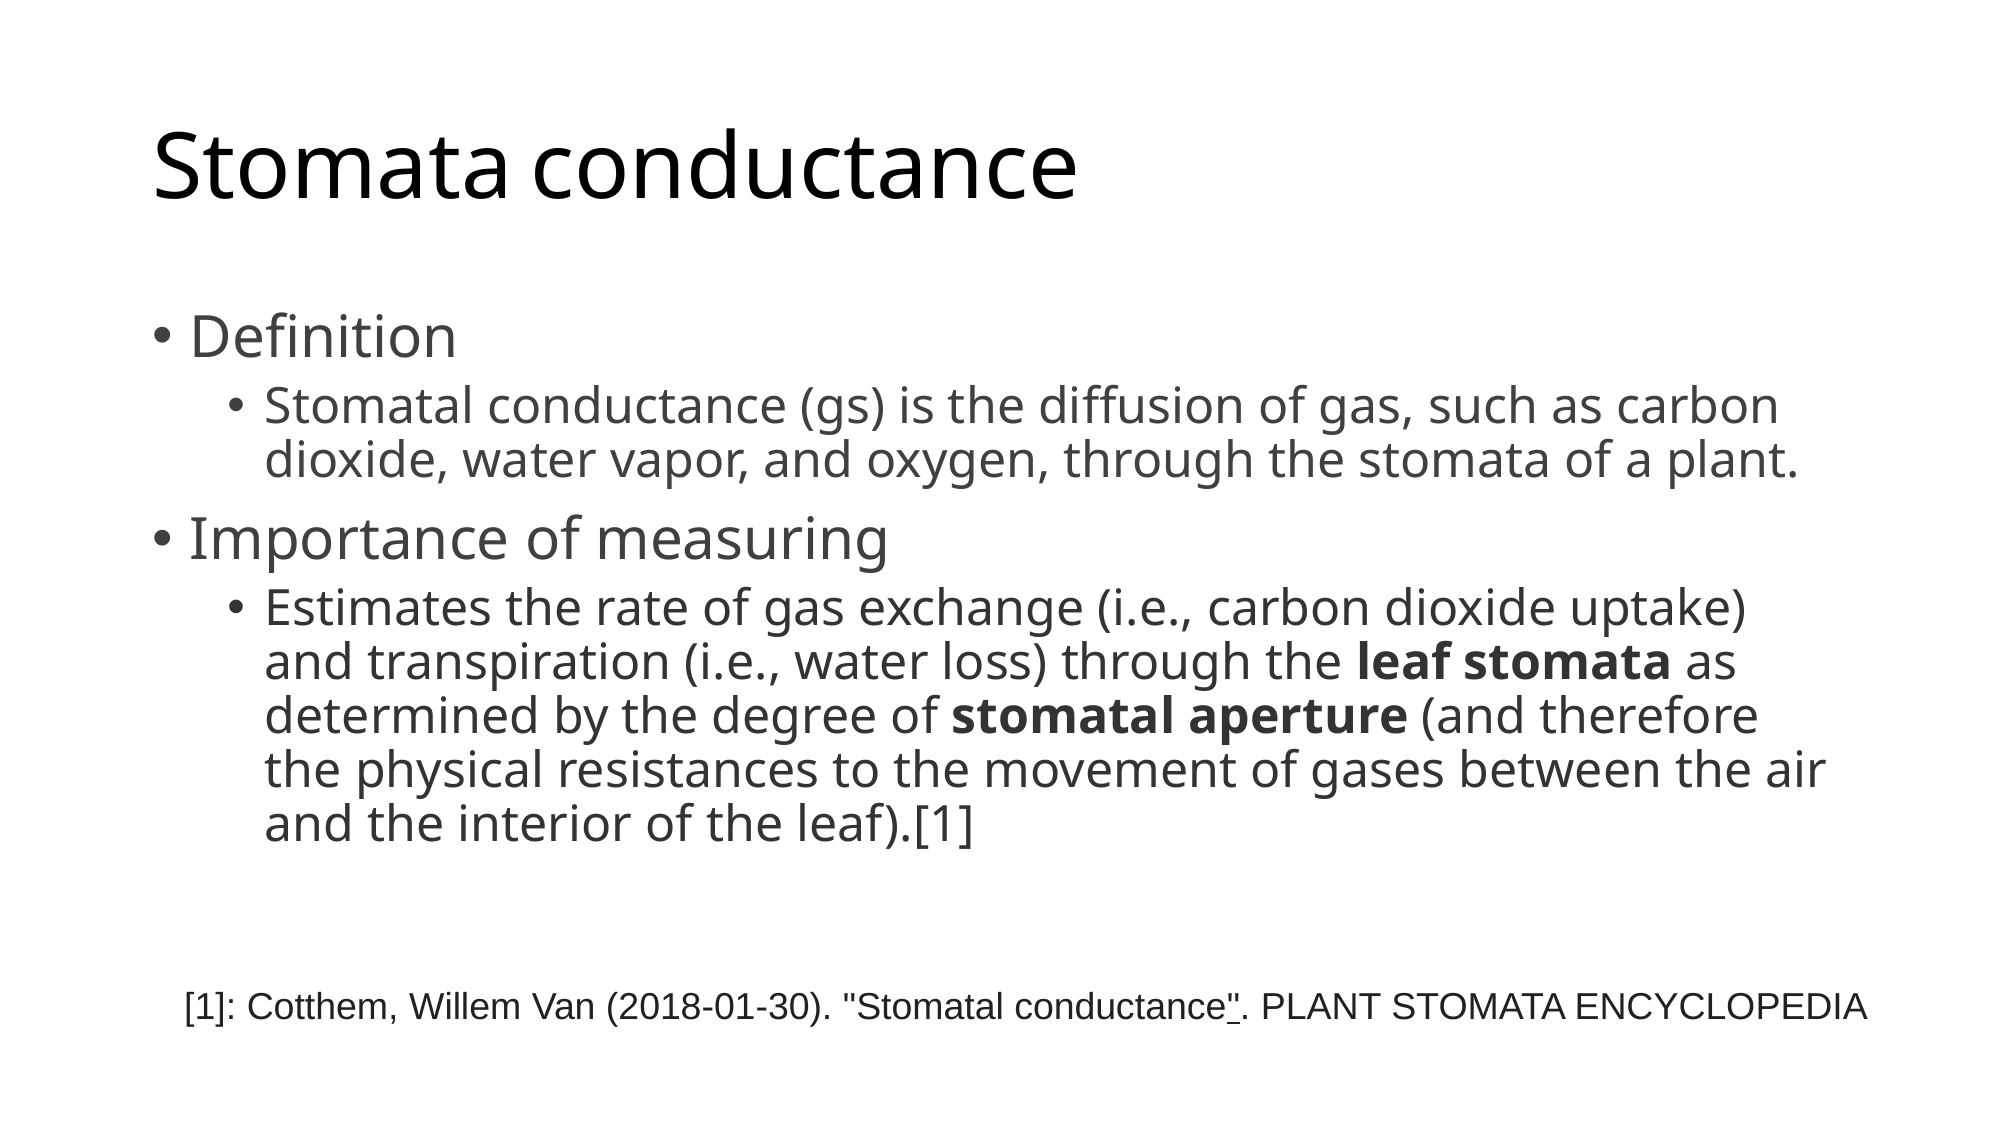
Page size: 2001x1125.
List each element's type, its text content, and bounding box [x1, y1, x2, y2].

list Definition Stomatal conductance (gs) is the diffusion of gas, such as carbon dioxide, water vapor, and oxygen, through the stomata of a plant. Importance of measuring Estimates the rate of gas exchange (i.e., carbon dioxide uptake) and transpiration (i.e., water loss) through the leaf stomata as determined by the degree of stomatal aperture (and therefore the physical resistances to the movement of gases between the air and the interior of the leaf).[1] [137, 299, 1863, 1014]
text_box [1]: Cotthem, Willem Van (2018-01-30). "Stomatal conductance". PLANT STOMATA ENCYCLOPEDIA [169, 974, 1929, 1035]
title Stomata conductance [137, 59, 1863, 278]
